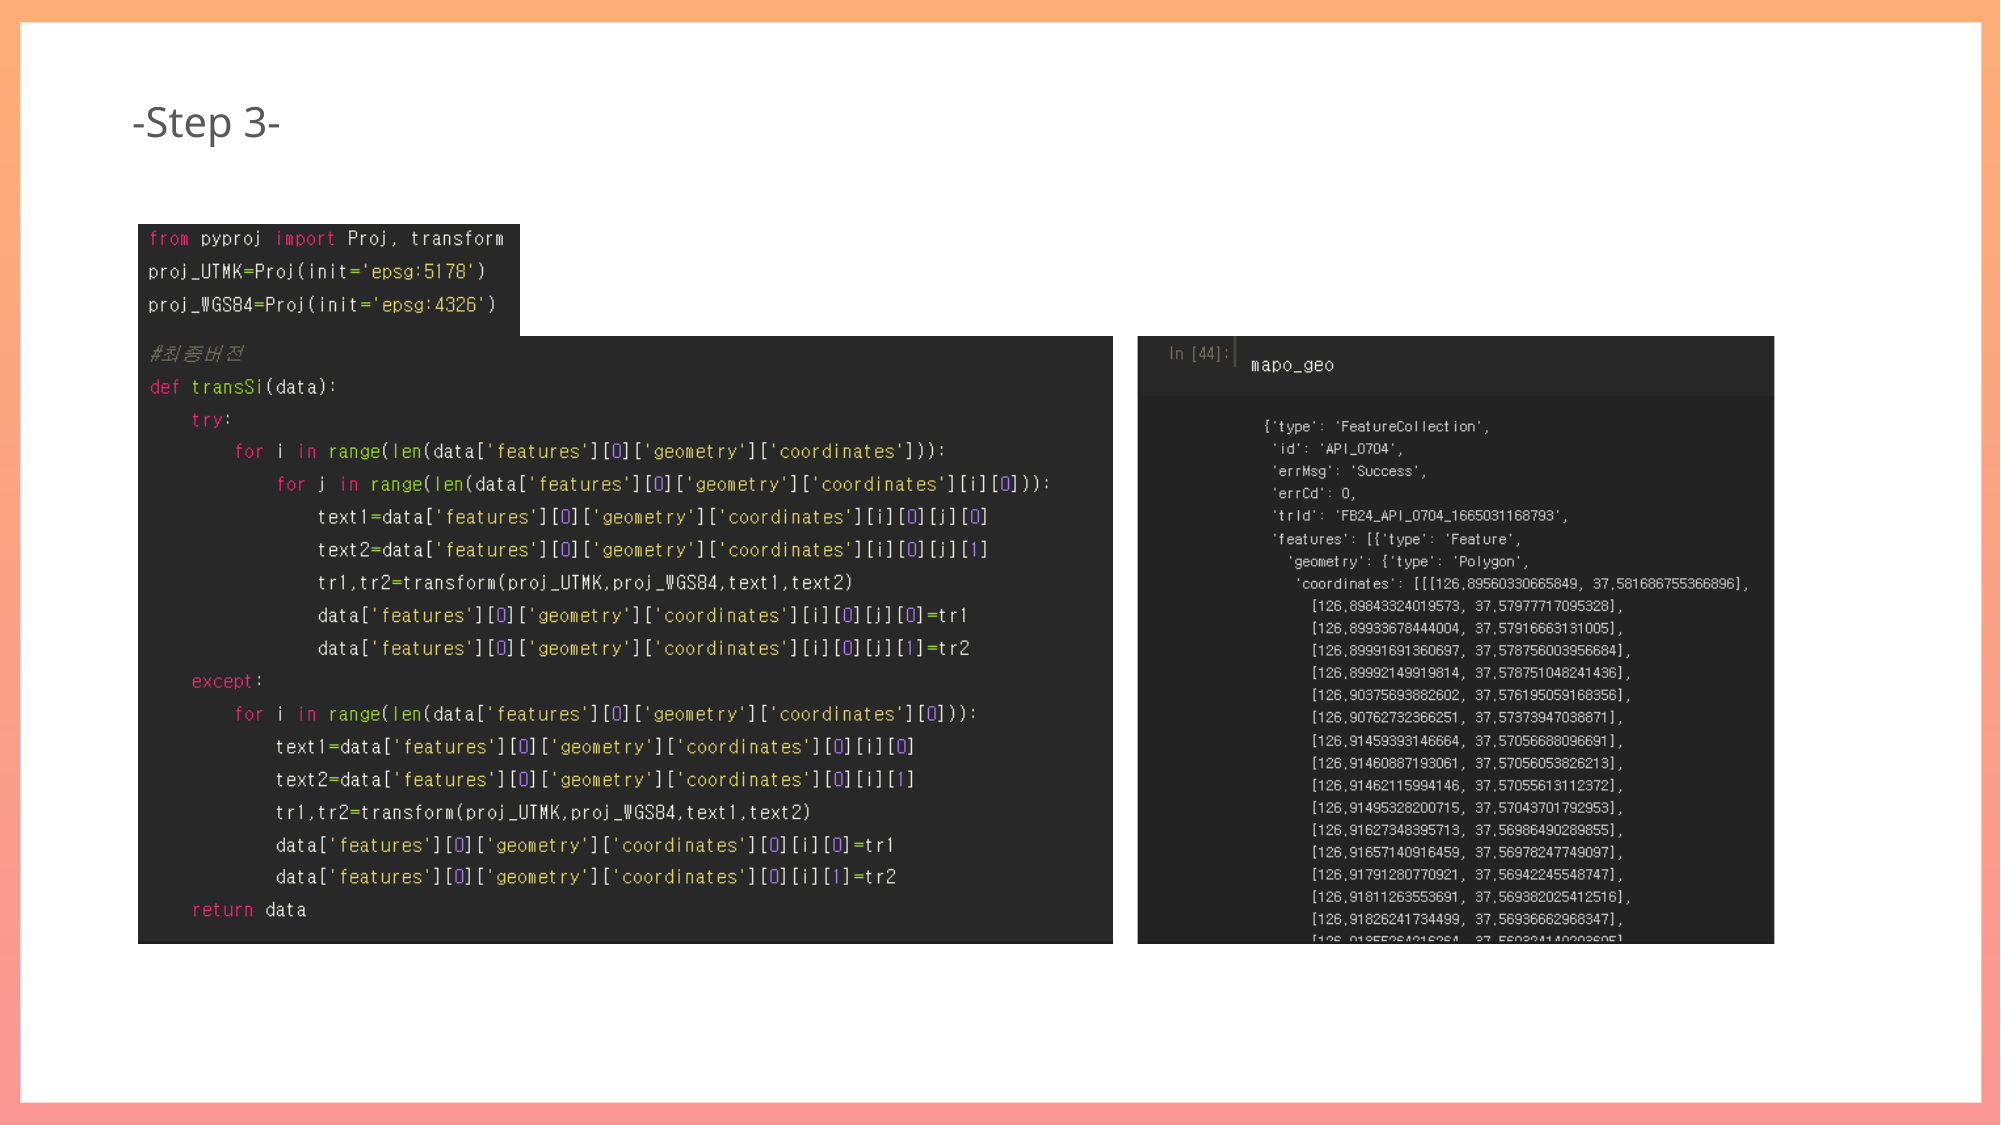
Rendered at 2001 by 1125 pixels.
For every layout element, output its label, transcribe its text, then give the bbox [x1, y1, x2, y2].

picture [1137, 336, 1775, 944]
text_box -Step 3- [117, 88, 297, 154]
picture [138, 224, 1113, 944]
